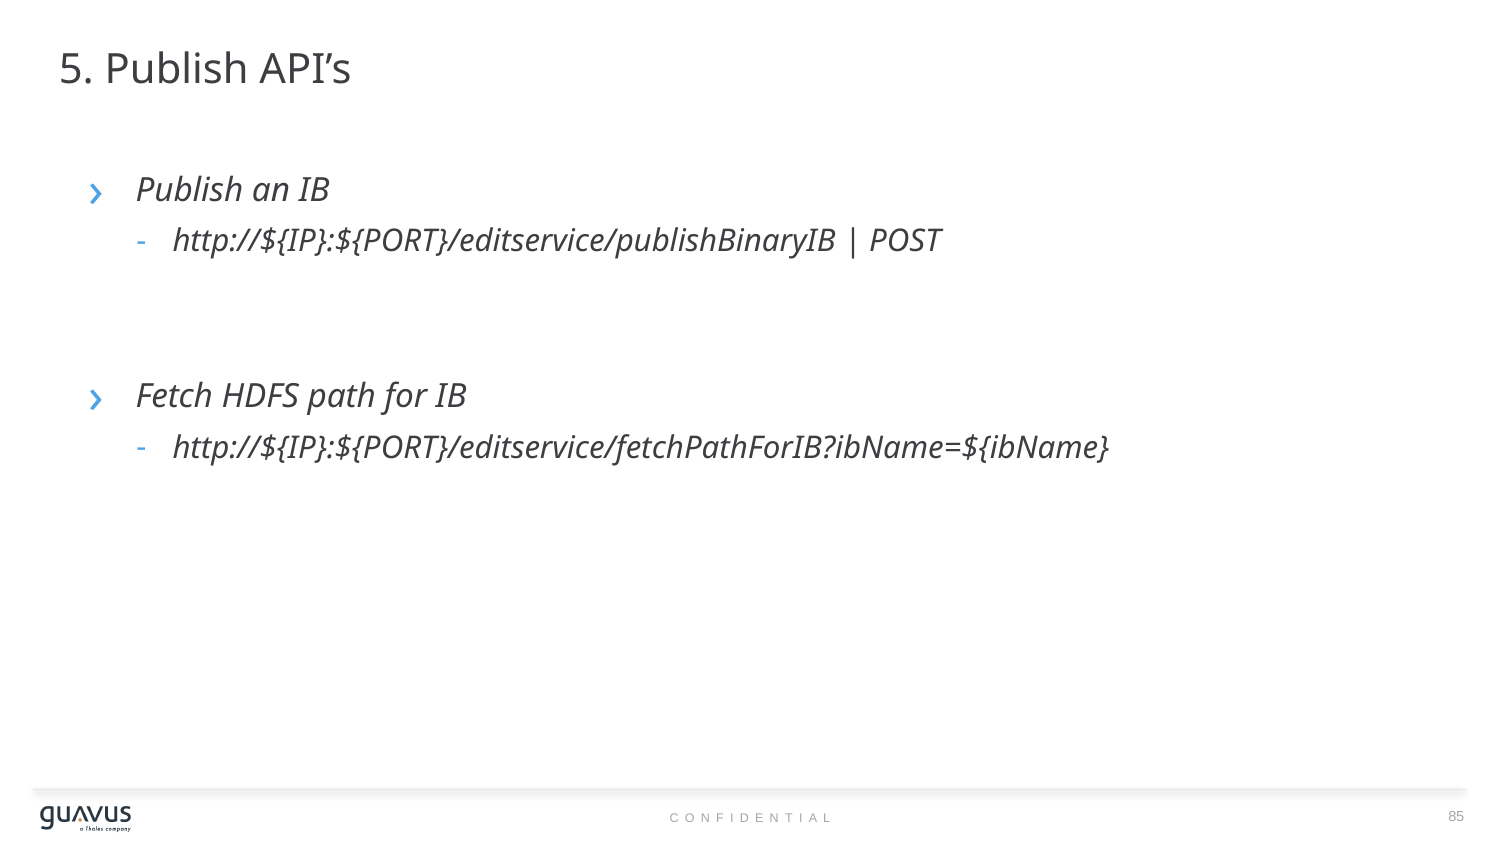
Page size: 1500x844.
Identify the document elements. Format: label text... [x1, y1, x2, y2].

list Publish an IB http://${IP}:${PORT}/editservice/publishBinaryIB | POST Fetch HDFS path for IB http://${IP}:${PORT}/editservice/fetchPathForIB?ibName=${ibName} [44, 160, 1444, 740]
picture [27, 796, 146, 841]
title 5. Publish API’s [43, 10, 1467, 130]
